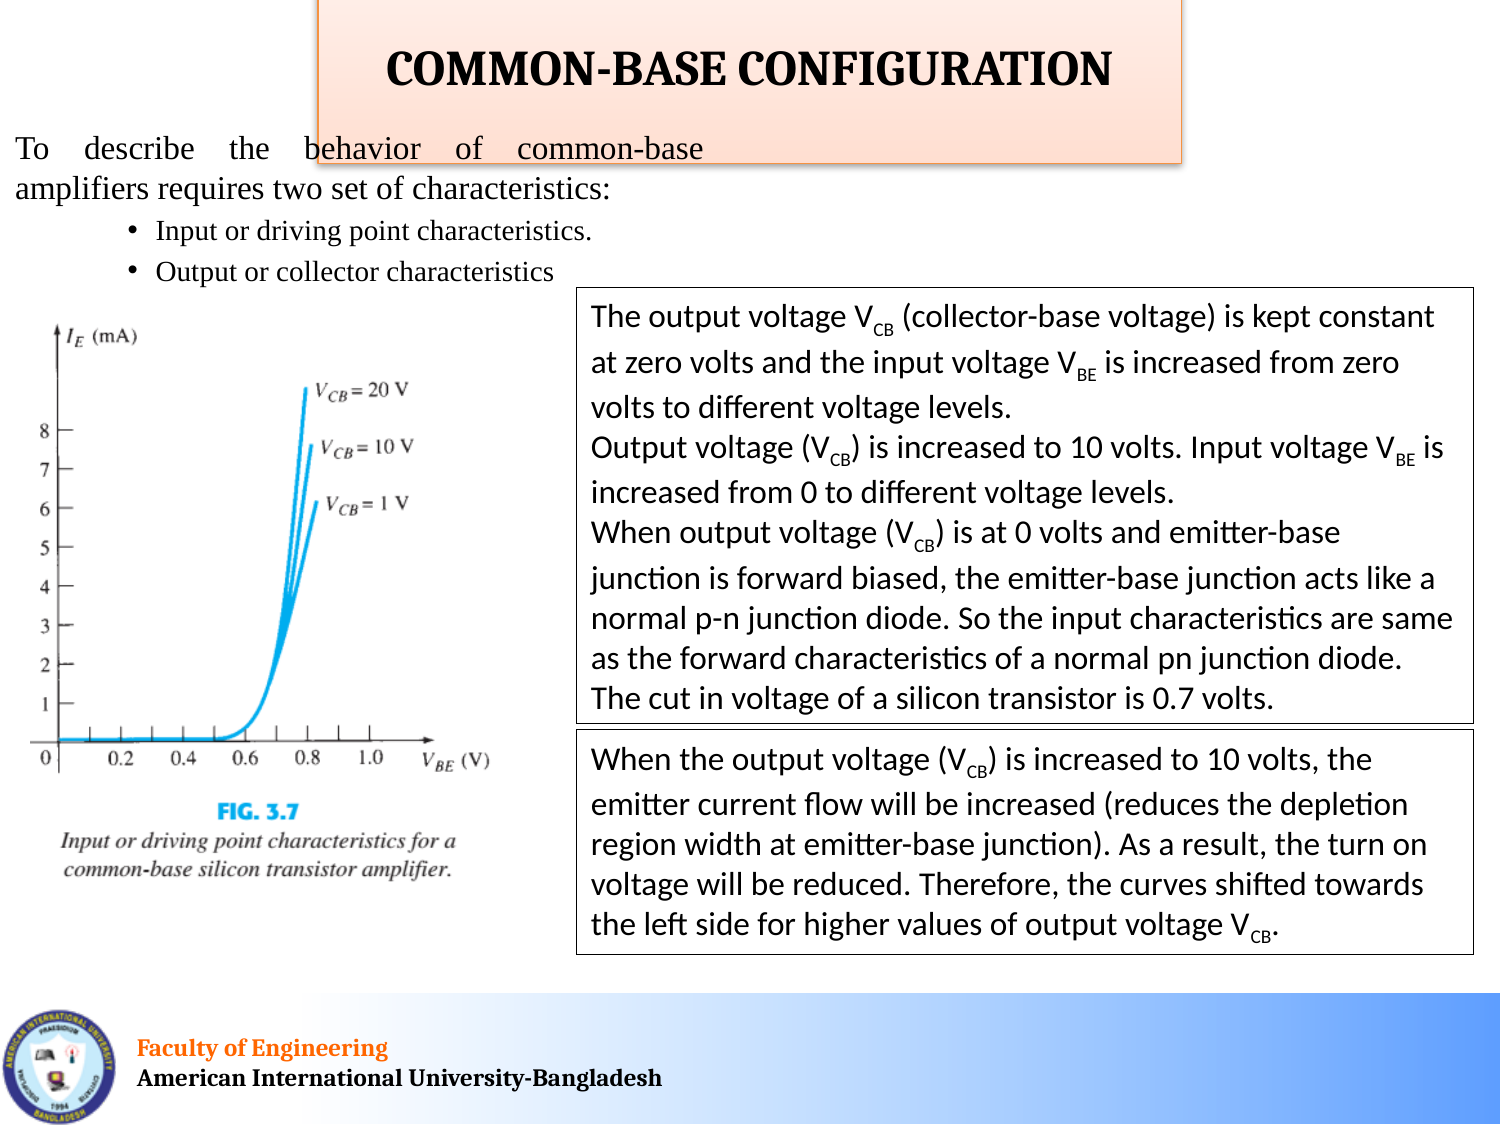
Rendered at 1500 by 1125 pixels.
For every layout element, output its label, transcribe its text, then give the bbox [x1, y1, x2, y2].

text_box When the output voltage (VCB) is increased to 10 volts, the emitter current flow will be increased (reduces the depletion region width at emitter-base junction). As a result, the turn on voltage will be reduced. Therefore, the curves shifted towards the left side for higher values of output voltage VCB. [576, 729, 1474, 955]
picture [29, 320, 494, 885]
title COMMON-BASE CONFIGURATION [317, 0, 1182, 164]
picture [0, 1007, 119, 1125]
text_box The output voltage VCB (collector-base voltage) is kept constant at zero volts and the input voltage VBE is increased from zero volts to different voltage levels. Output voltage (VCB) is increased to 10 volts. Input voltage VBE is increased from 0 to different voltage levels. When output voltage (VCB) is at 0 volts and emitter-base junction is forward biased, the emitter-base junction acts like a normal p-n junction diode. So the input characteristics are same as the forward characteristics of a normal pn junction diode. The cut in voltage of a silicon transistor is 0.7 volts. [576, 287, 1474, 724]
list To describe the behavior of common-base amplifiers requires two set of characteristics: Input or driving point characteristics. Output or collector characteristics [0, 118, 720, 303]
